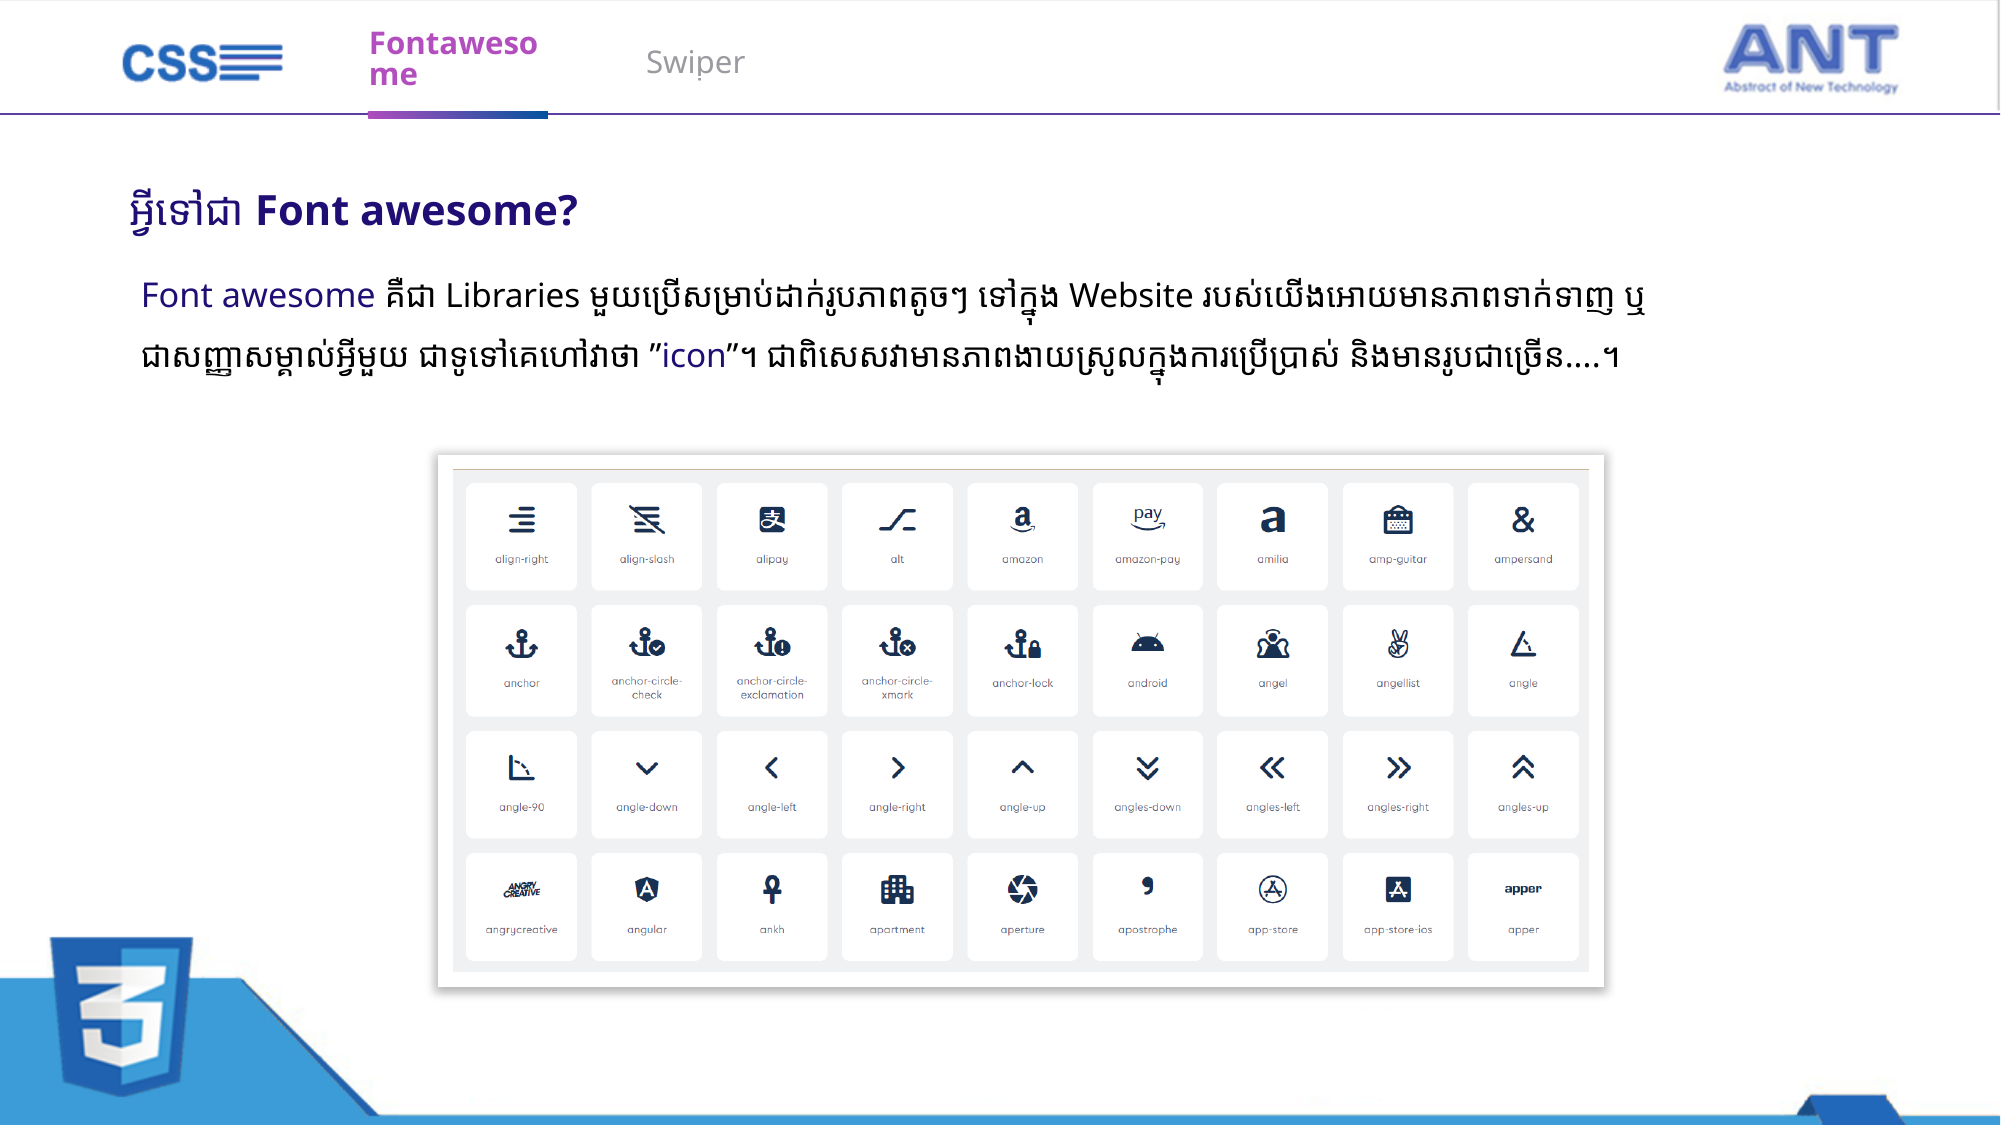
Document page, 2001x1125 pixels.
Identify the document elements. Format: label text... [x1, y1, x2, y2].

text_box Font awesome គឺជា Libraries មួយប្រើសម្រាប់ដាក់រូបភាពតូចៗ ទៅក្នុង Website របស់យើងអោយមានភាពទាក់ទាញ ឬ ជាសញ្ញាសម្គាល់អ្វីមួយ ជាទូទៅគេហៅវាថា ”icon”។ ជាពិសេសវាមានភាពងាយស្រូលក្នុងការប្រើប្រាស់ និងមានរូបជាច្រើន....។ [126, 245, 1675, 382]
text_box អ្វីទៅជា Font awesome? [114, 164, 1520, 253]
text_box [367, 111, 548, 119]
text_box Fontawesome [353, 30, 559, 97]
picture [0, 115, 2001, 1125]
picture [0, 0, 2001, 113]
text_box Swiper ​ [590, 30, 810, 97]
